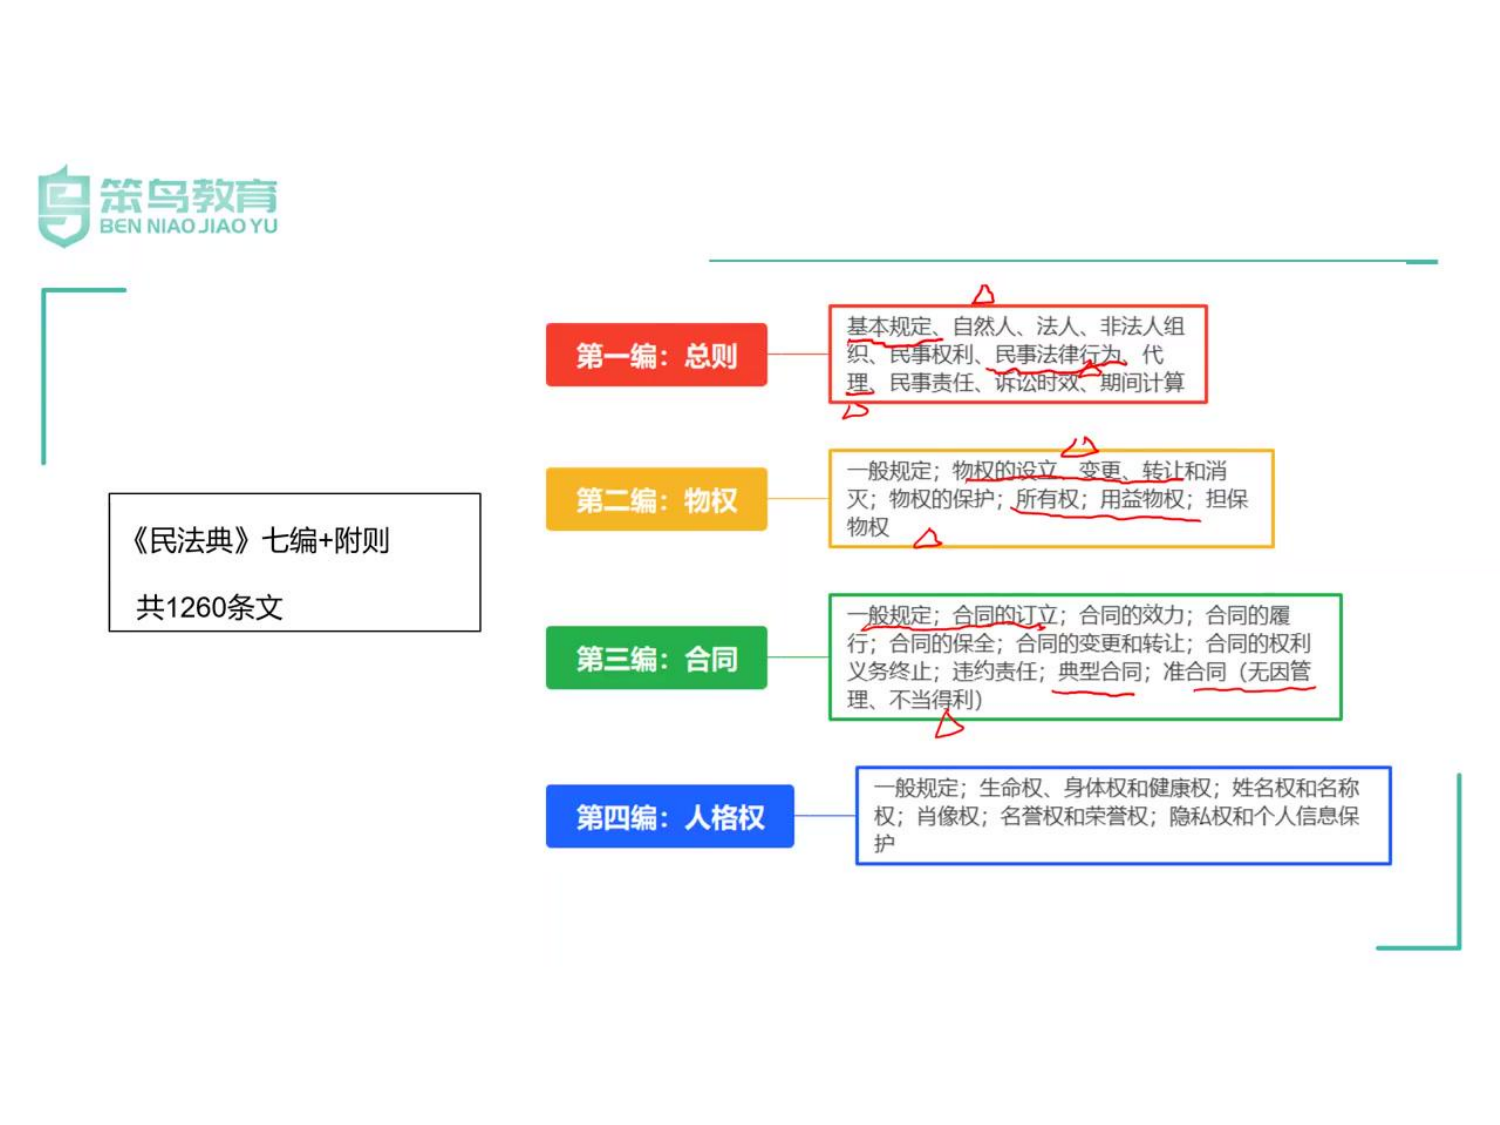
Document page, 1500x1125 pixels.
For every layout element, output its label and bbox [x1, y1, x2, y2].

picture [0, 140, 1500, 985]
